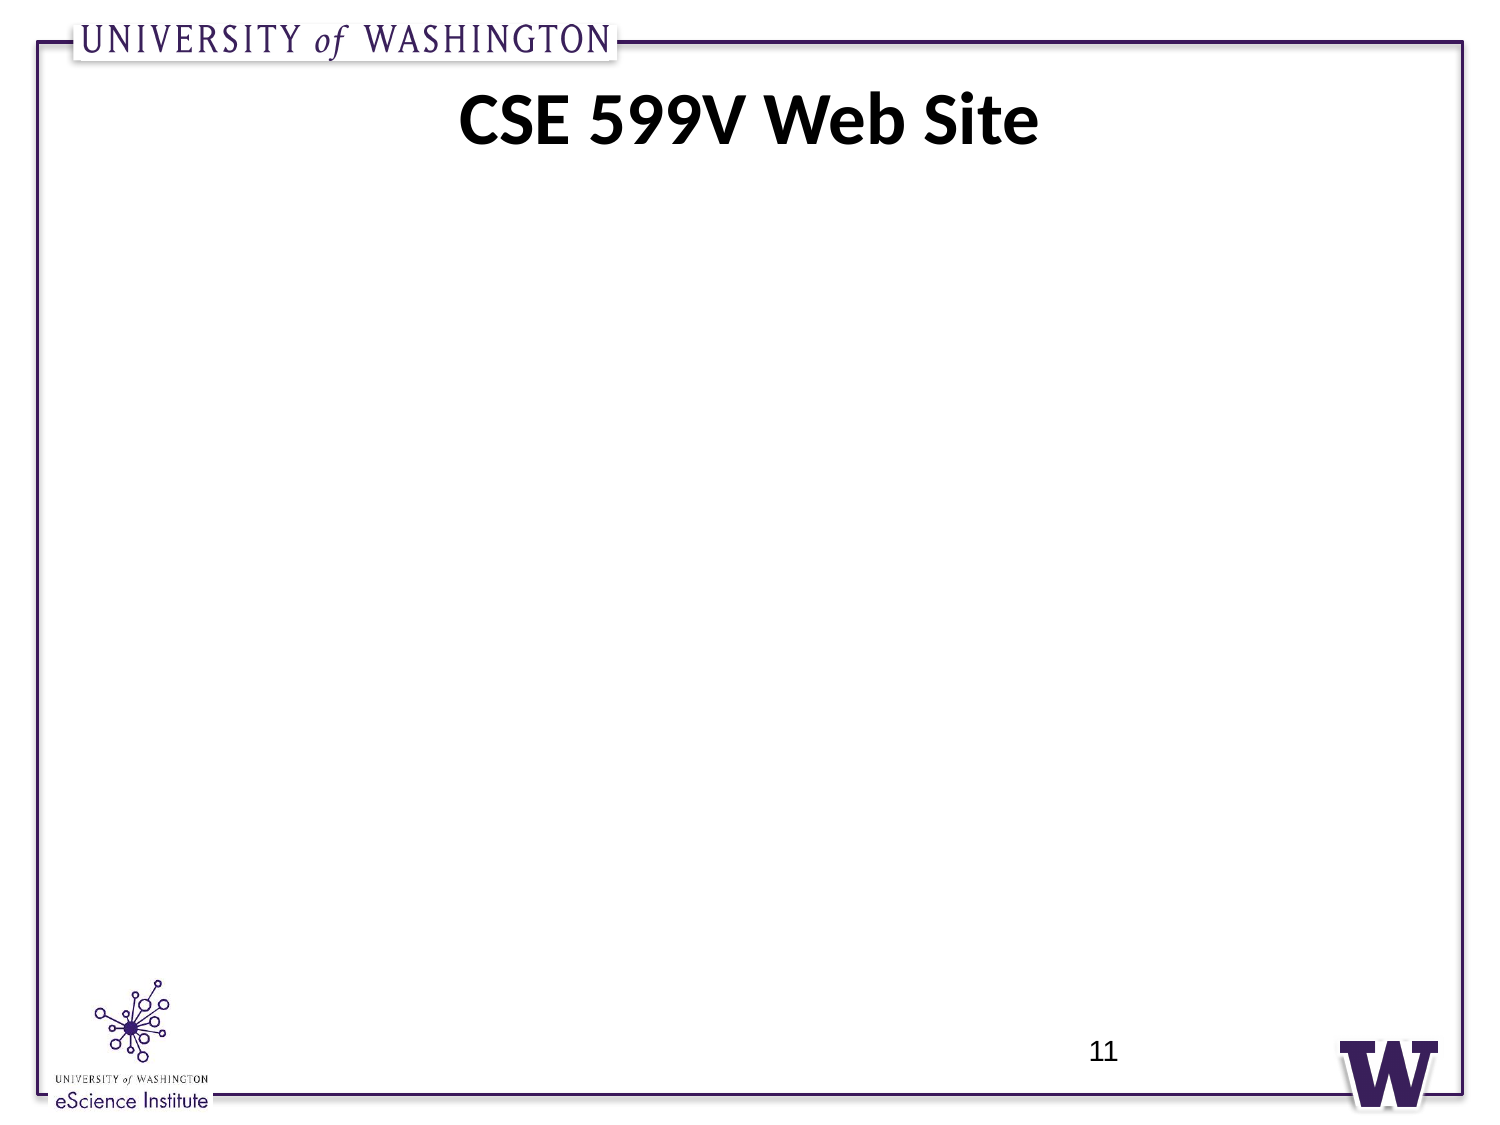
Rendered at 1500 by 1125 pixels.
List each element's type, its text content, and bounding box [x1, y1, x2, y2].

picture [81, 24, 609, 61]
picture [48, 978, 213, 1113]
slide_number 11 [1073, 1025, 1300, 1085]
title CSE 599V Web Site [75, 62, 1425, 200]
picture [1340, 1041, 1438, 1107]
